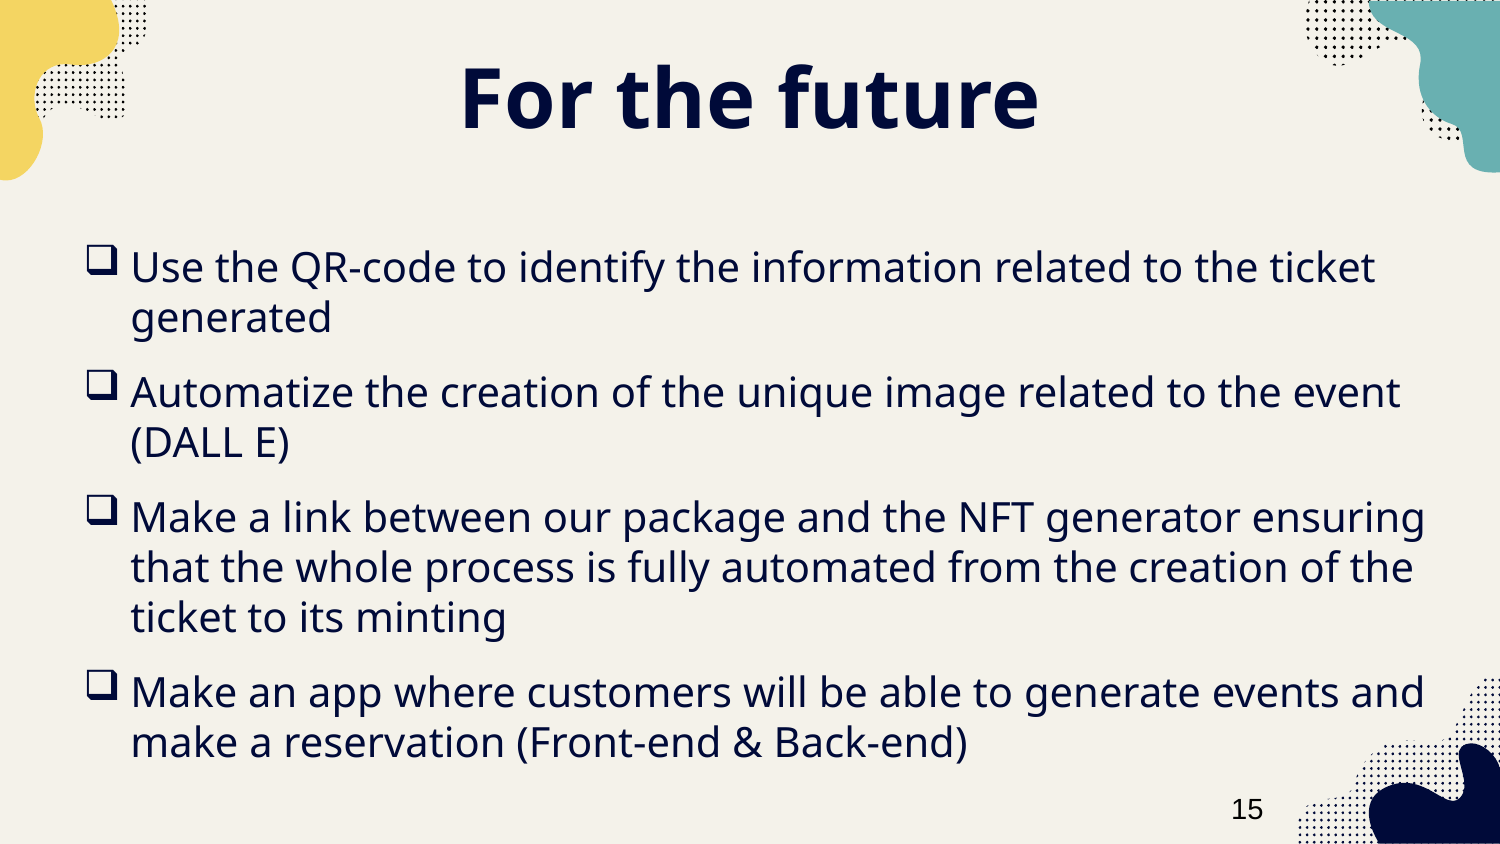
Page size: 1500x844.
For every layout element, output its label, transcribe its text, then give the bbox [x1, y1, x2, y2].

text_box 15 [1216, 782, 1285, 833]
subtitle Use the QR-code to identify the information related to the ticket generated Automatize the creation of the unique image related to the event (DALL E) Make a link between our package and the NFT generator ensuring that the whole process is fully automated from the creation of the ticket to its minting Make an app where customers will be able to generate events and make a reservation (Front-end & Back-end) [68, 253, 1448, 753]
title For the future [116, 30, 1383, 131]
